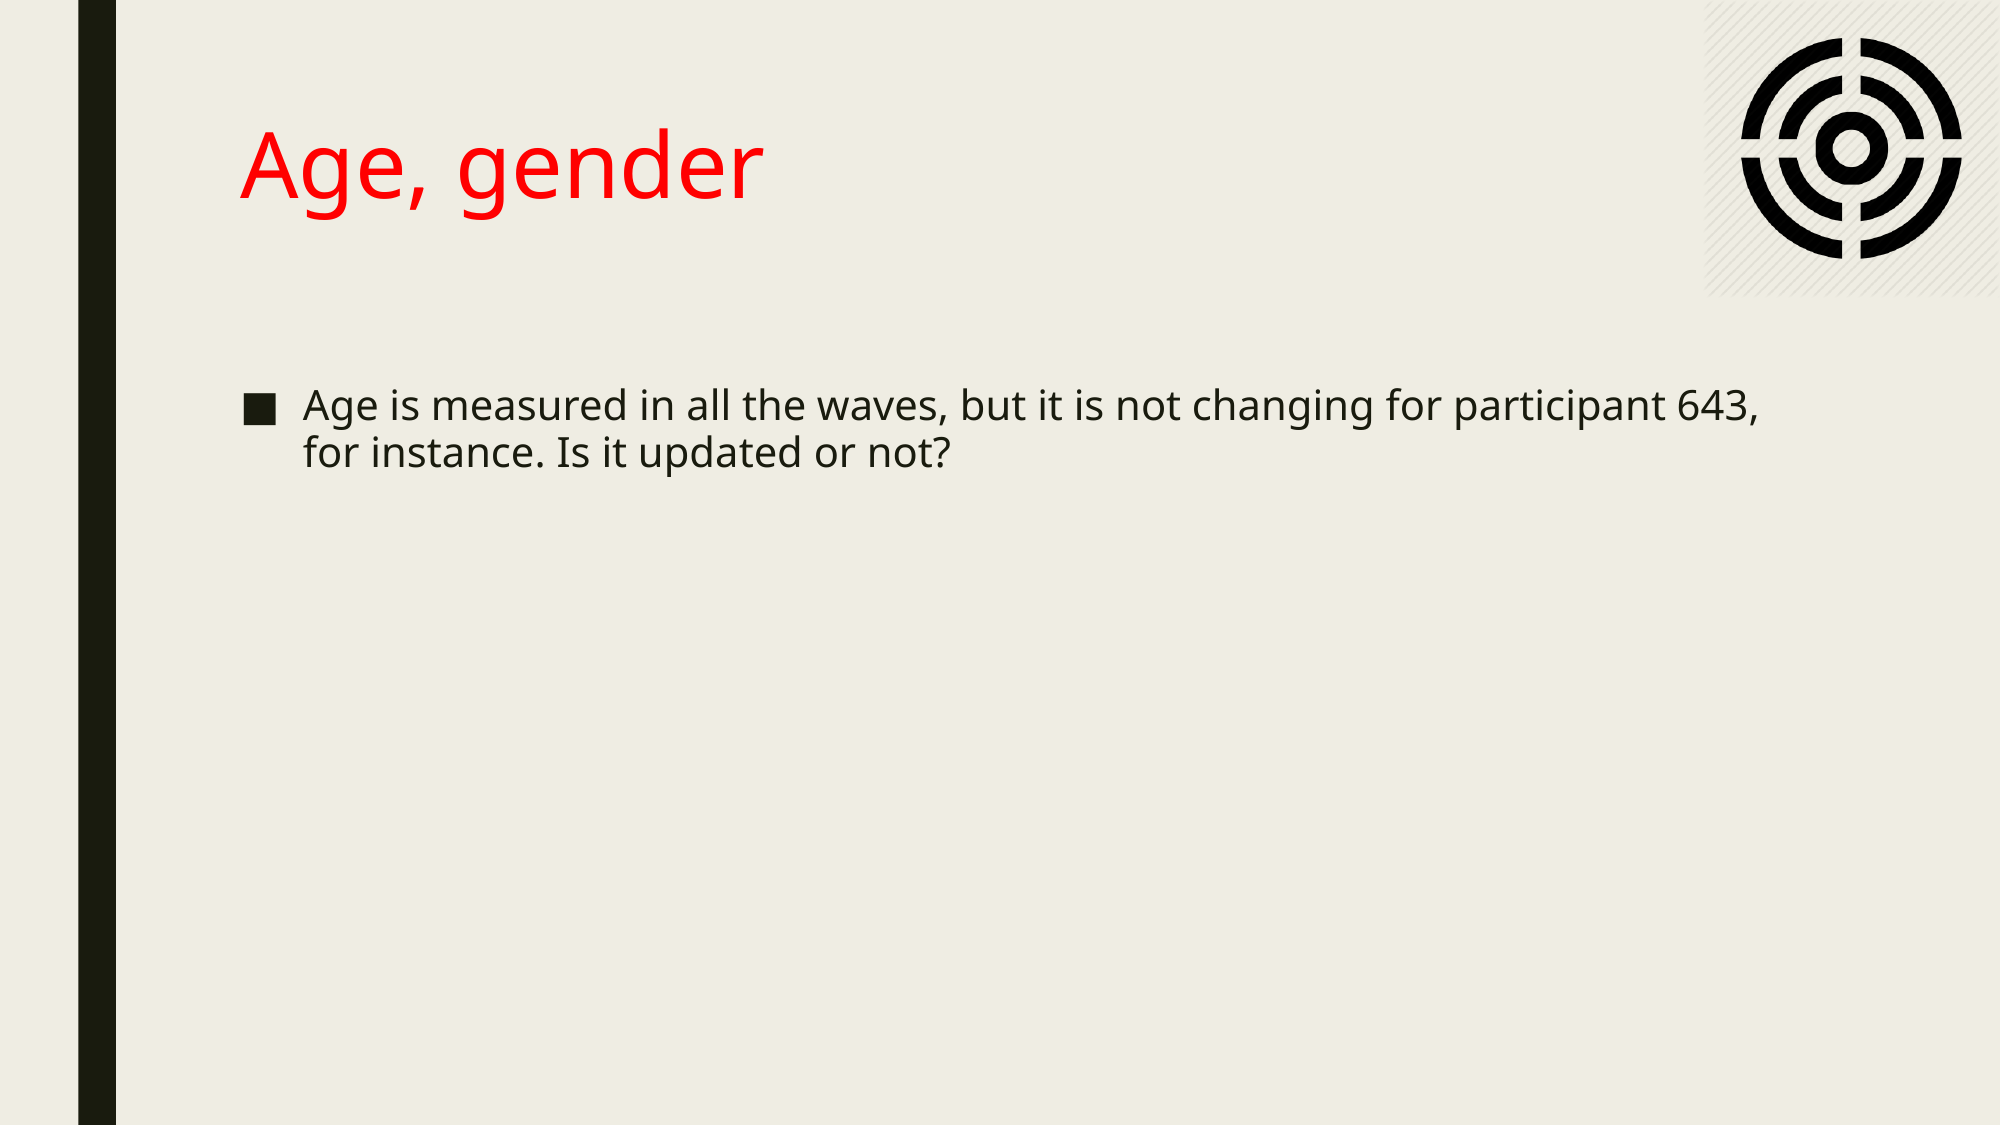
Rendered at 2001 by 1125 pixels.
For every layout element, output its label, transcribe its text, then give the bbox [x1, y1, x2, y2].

list Age is measured in all the waves, but it is not changing for participant 643, for instance. Is it updated or not? [225, 375, 1800, 963]
picture [1702, 0, 2000, 298]
title Age, gender [225, 112, 1800, 357]
